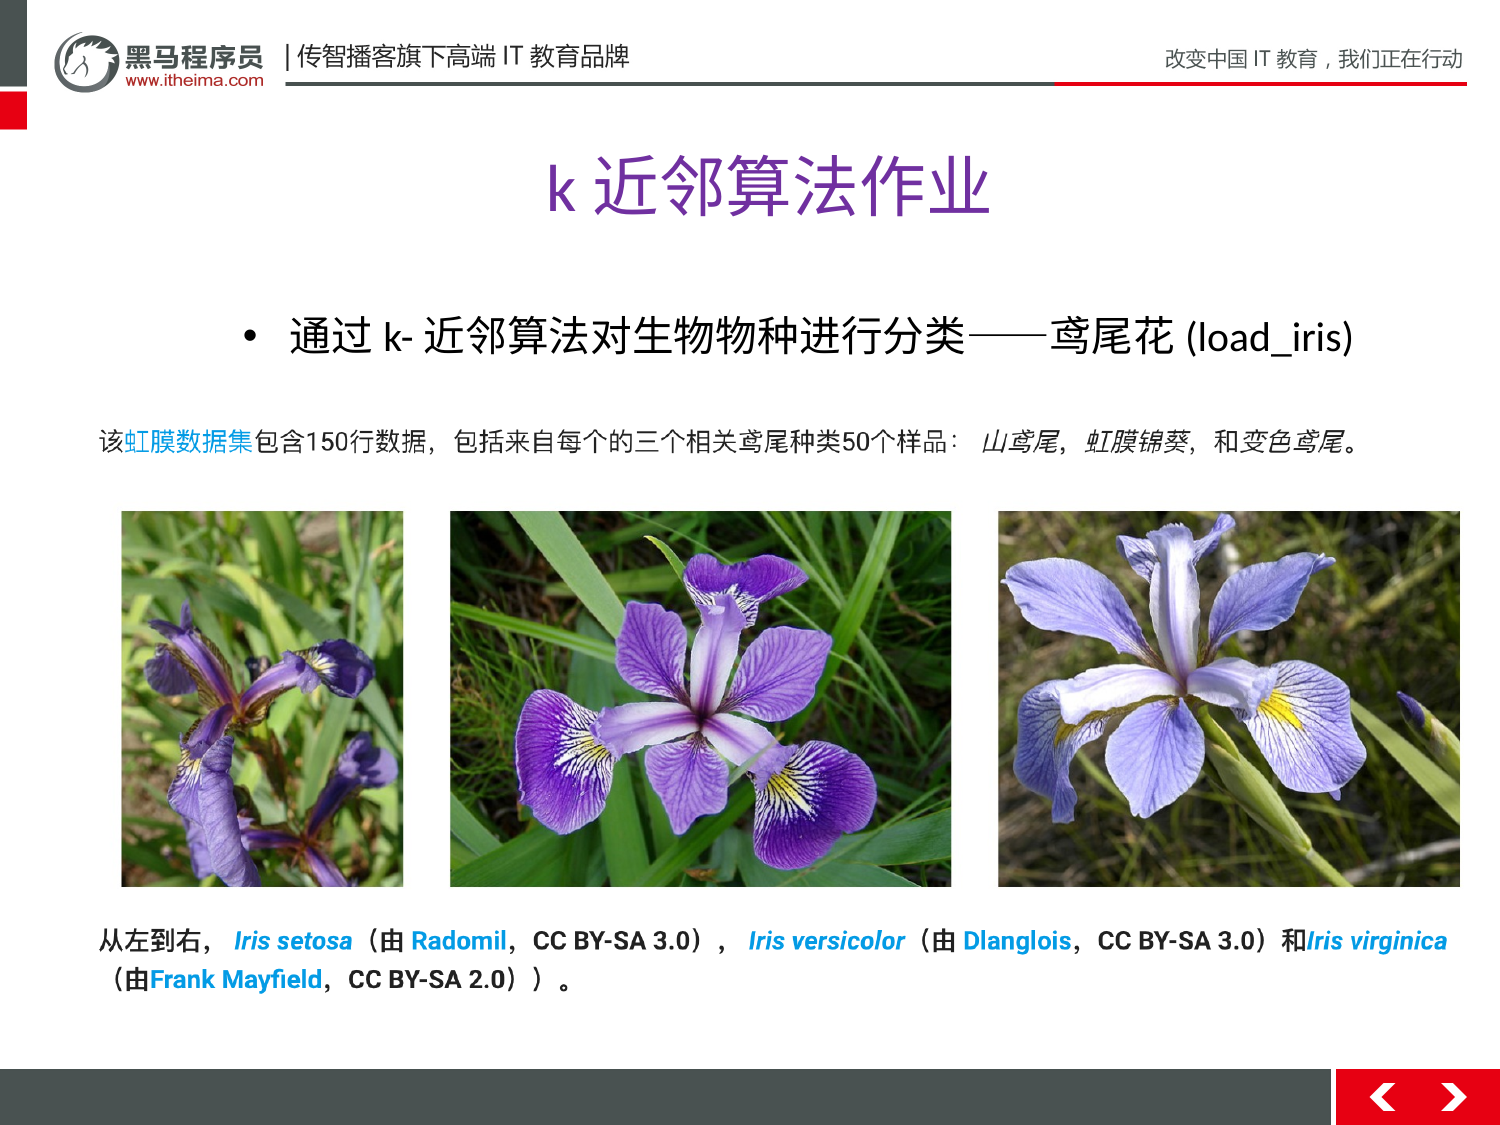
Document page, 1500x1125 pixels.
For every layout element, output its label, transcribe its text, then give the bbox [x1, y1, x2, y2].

text_box 通过k-近邻算法对生物物种进行分类——鸢尾花(load_iris) [228, 302, 1370, 368]
picture [0, 0, 1500, 1125]
text_box k近邻算法作业 [531, 137, 1008, 277]
